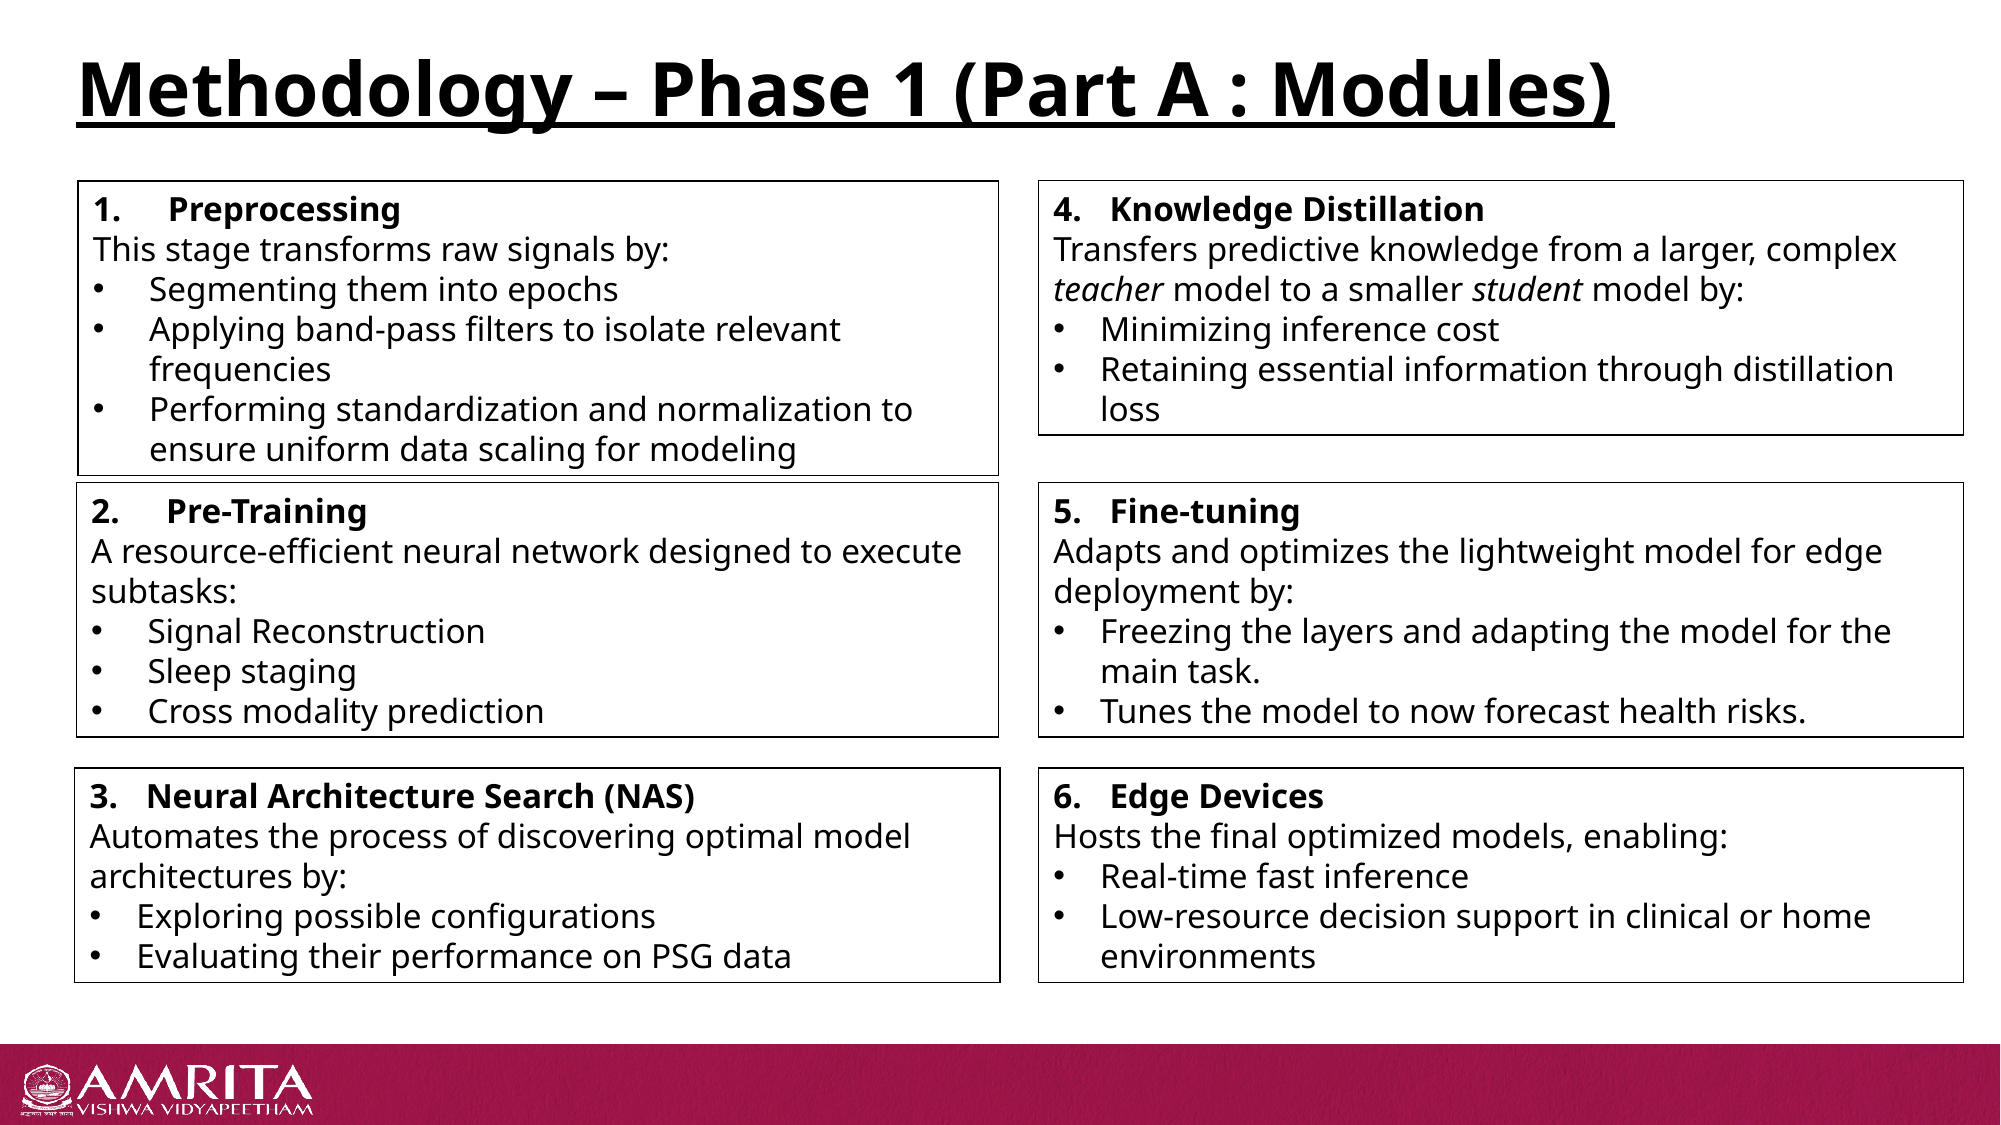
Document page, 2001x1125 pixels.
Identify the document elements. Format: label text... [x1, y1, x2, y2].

text_box Neural Architecture Search (NAS) Automates the process of discovering optimal model architectures by: Exploring possible configurations Evaluating their performance on PSG data [74, 768, 1000, 983]
text_box Pre-Training A resource-efficient neural network designed to execute subtasks: Signal Reconstruction Sleep staging Cross modality prediction [76, 482, 999, 738]
title Methodology – Phase 1 (Part A : Modules) [61, 56, 1787, 129]
text_box Knowledge Distillation Transfers predictive knowledge from a larger, complex teacher model to a smaller student model by: Minimizing inference cost Retaining essential information through distillation loss [1038, 180, 1964, 436]
picture [0, 1044, 2001, 1125]
text_box Edge Devices Hosts the final optimized models, enabling: Real-time fast inference Low-resource decision support in clinical or home environments [1038, 768, 1964, 983]
text_box Fine-tuning Adapts and optimizes the lightweight model for edge deployment by: Freezing the layers and adapting the model for the main task. Tunes the model to now forecast health risks. [1038, 482, 1964, 738]
text_box Preprocessing This stage transforms raw signals by: Segmenting them into epochs Applying band-pass filters to isolate relevant frequencies Performing standardization and normalization to ensure uniform data scaling for modeling [78, 180, 999, 476]
